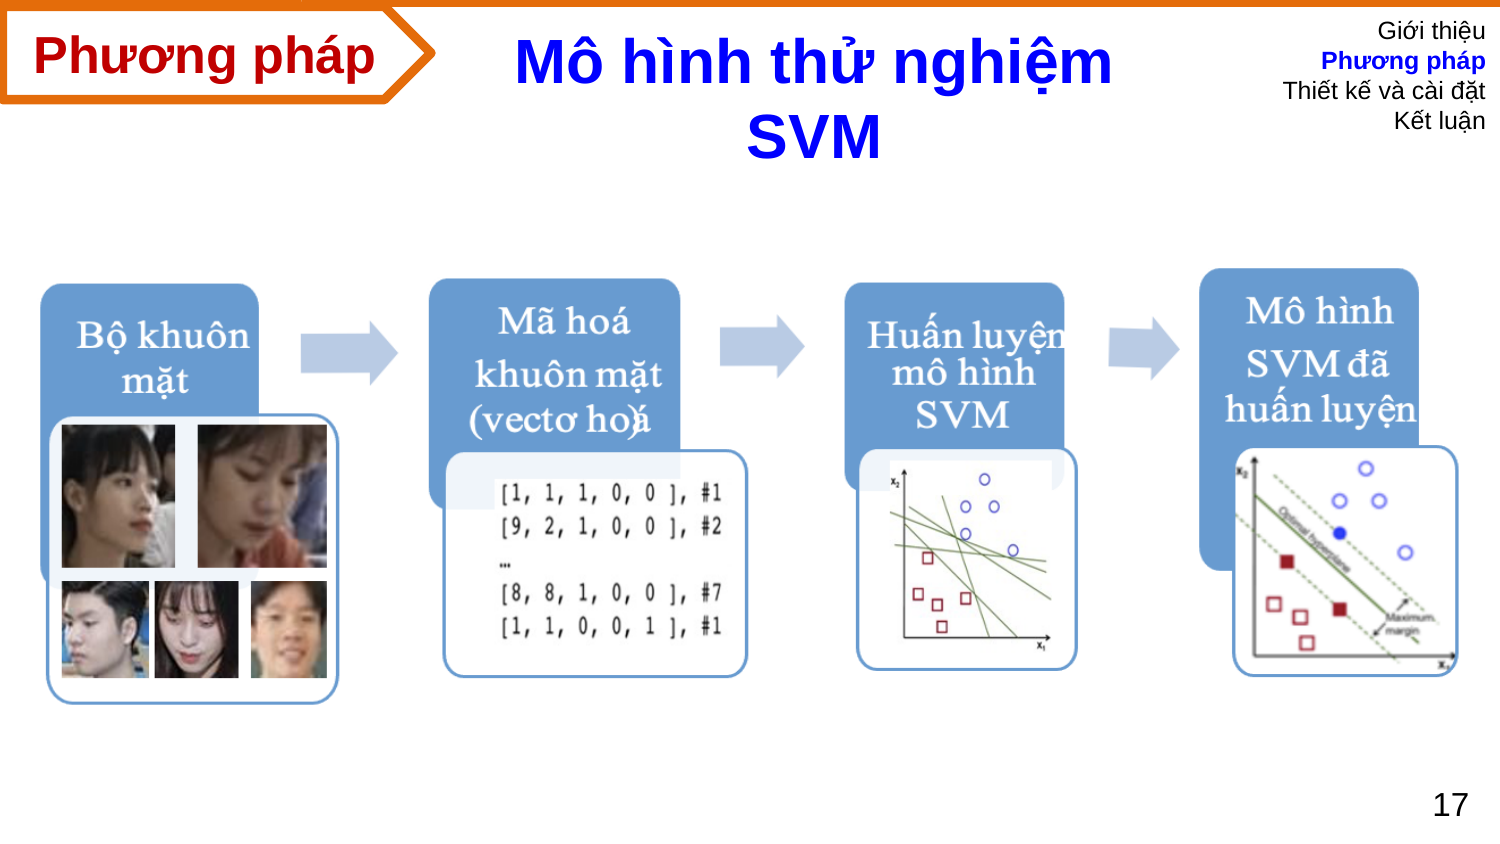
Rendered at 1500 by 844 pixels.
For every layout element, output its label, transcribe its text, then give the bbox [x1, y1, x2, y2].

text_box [0, 0, 1500, 8]
text_box Giới thiệu Phương pháp Thiết kế và cài đặt Kết luận [1246, 14, 1500, 142]
picture [29, 256, 1470, 718]
text_box Mô hình thử nghiệm SVM [469, 15, 1161, 179]
text_box 17 [1417, 776, 1495, 831]
text_box Phương pháp [0, 15, 434, 102]
